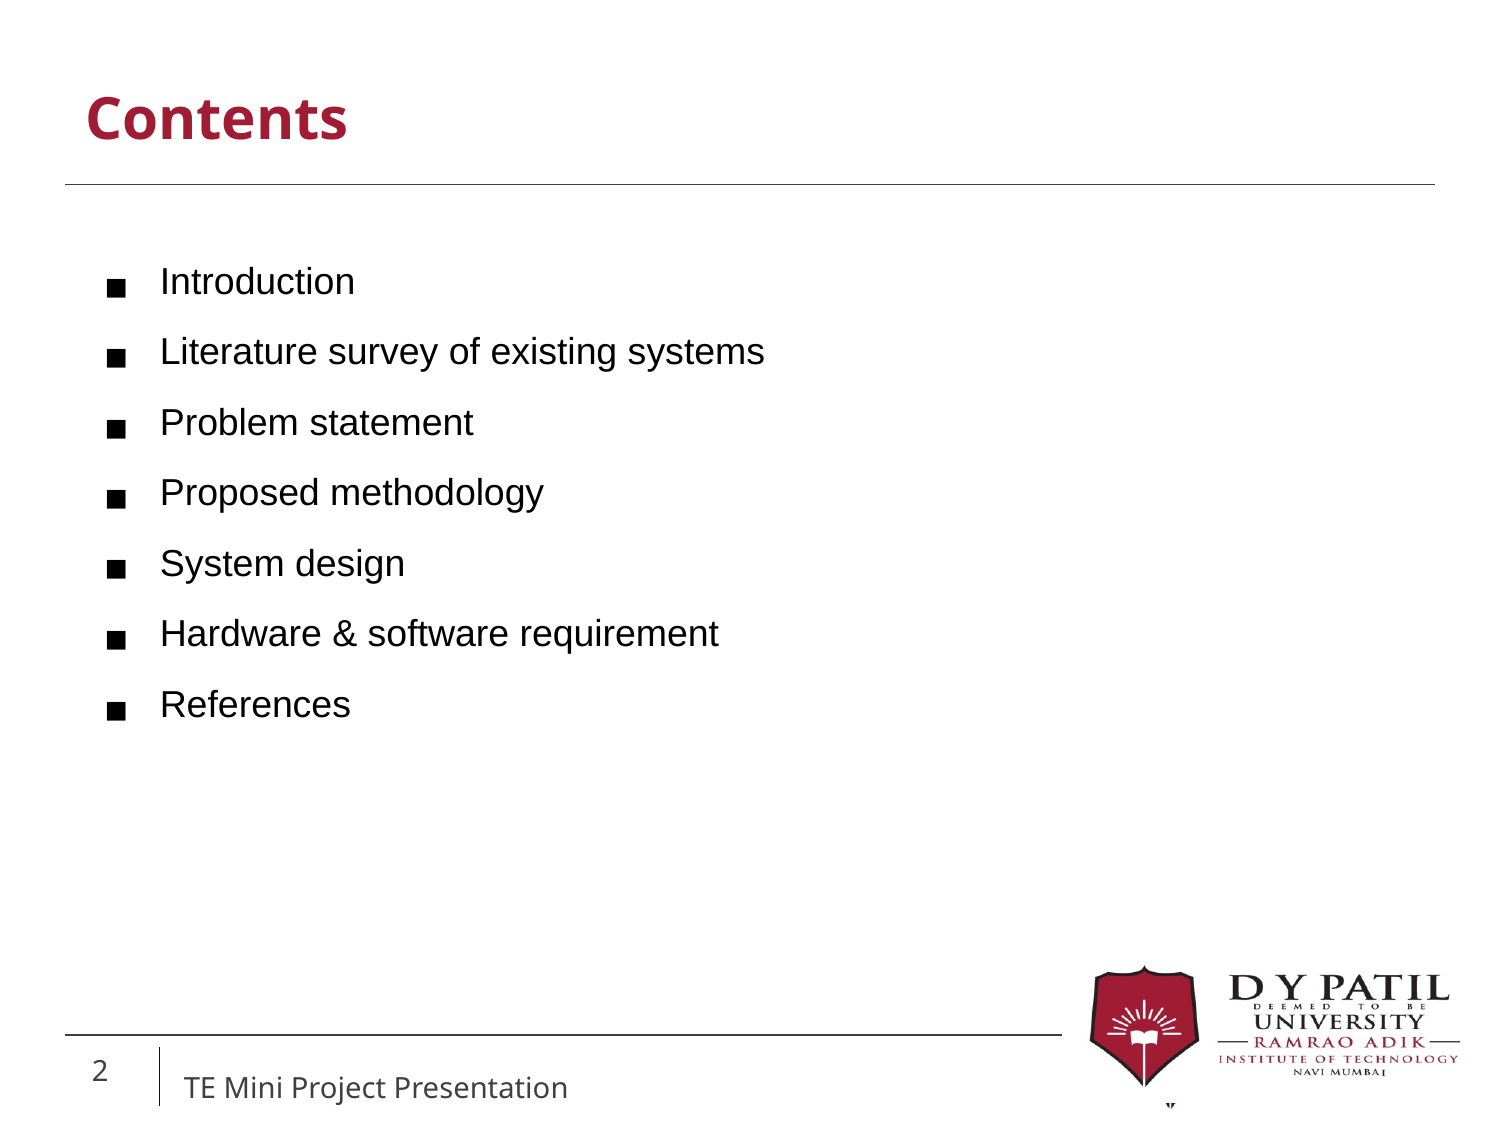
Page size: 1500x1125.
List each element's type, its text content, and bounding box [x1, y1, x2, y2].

title Contents [70, 46, 1421, 187]
list Introduction Literature survey of existing systems Problem statement Proposed methodology System design Hardware & software requirement References [88, 231, 1412, 953]
footer TE Mini Project Presentation [168, 1070, 821, 1103]
slide_number 2 [76, 1042, 155, 1103]
picture [1062, 946, 1500, 1125]
